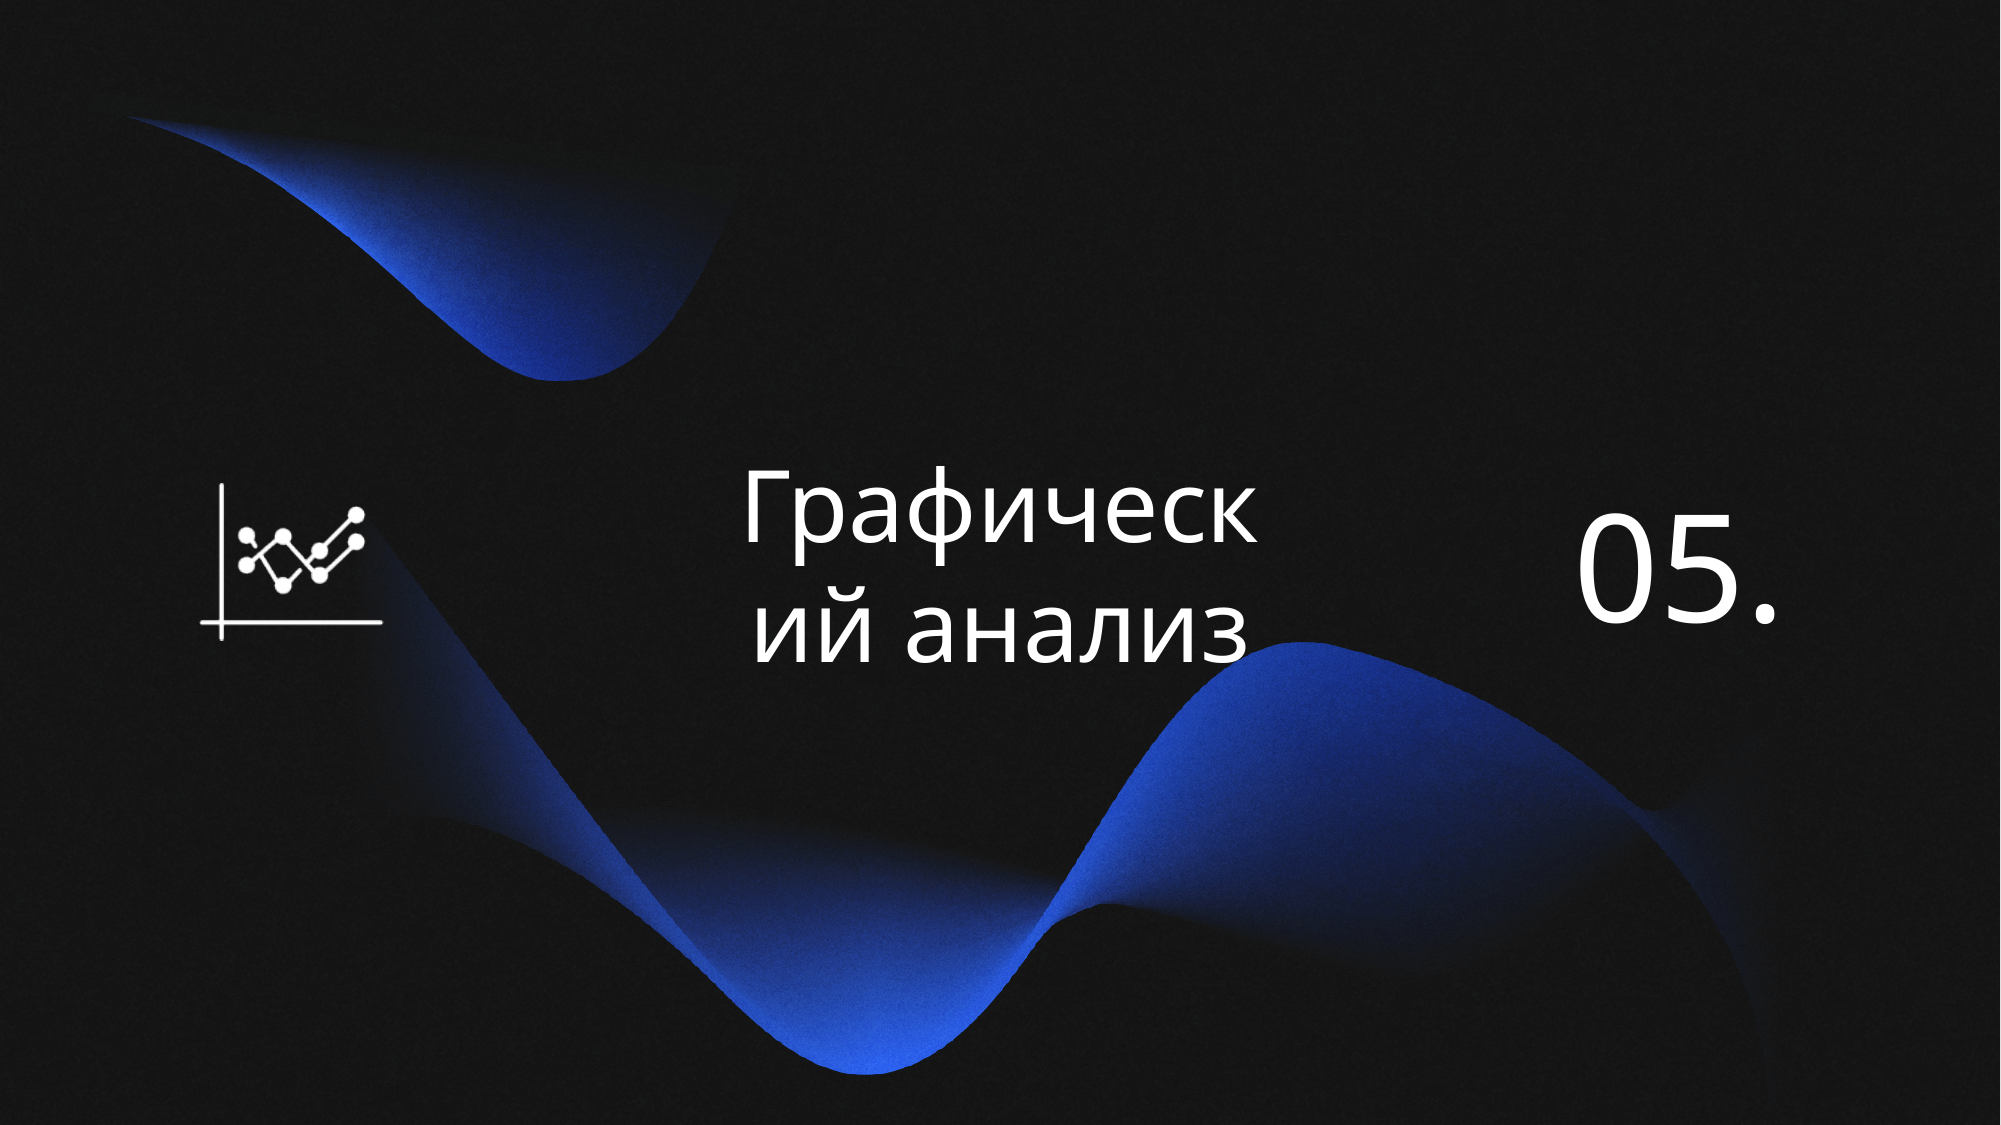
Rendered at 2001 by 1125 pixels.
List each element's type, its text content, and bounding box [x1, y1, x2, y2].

text_box 05. [1498, 465, 1801, 660]
text_box Графический анализ [704, 435, 1296, 690]
picture [0, 0, 2001, 1125]
